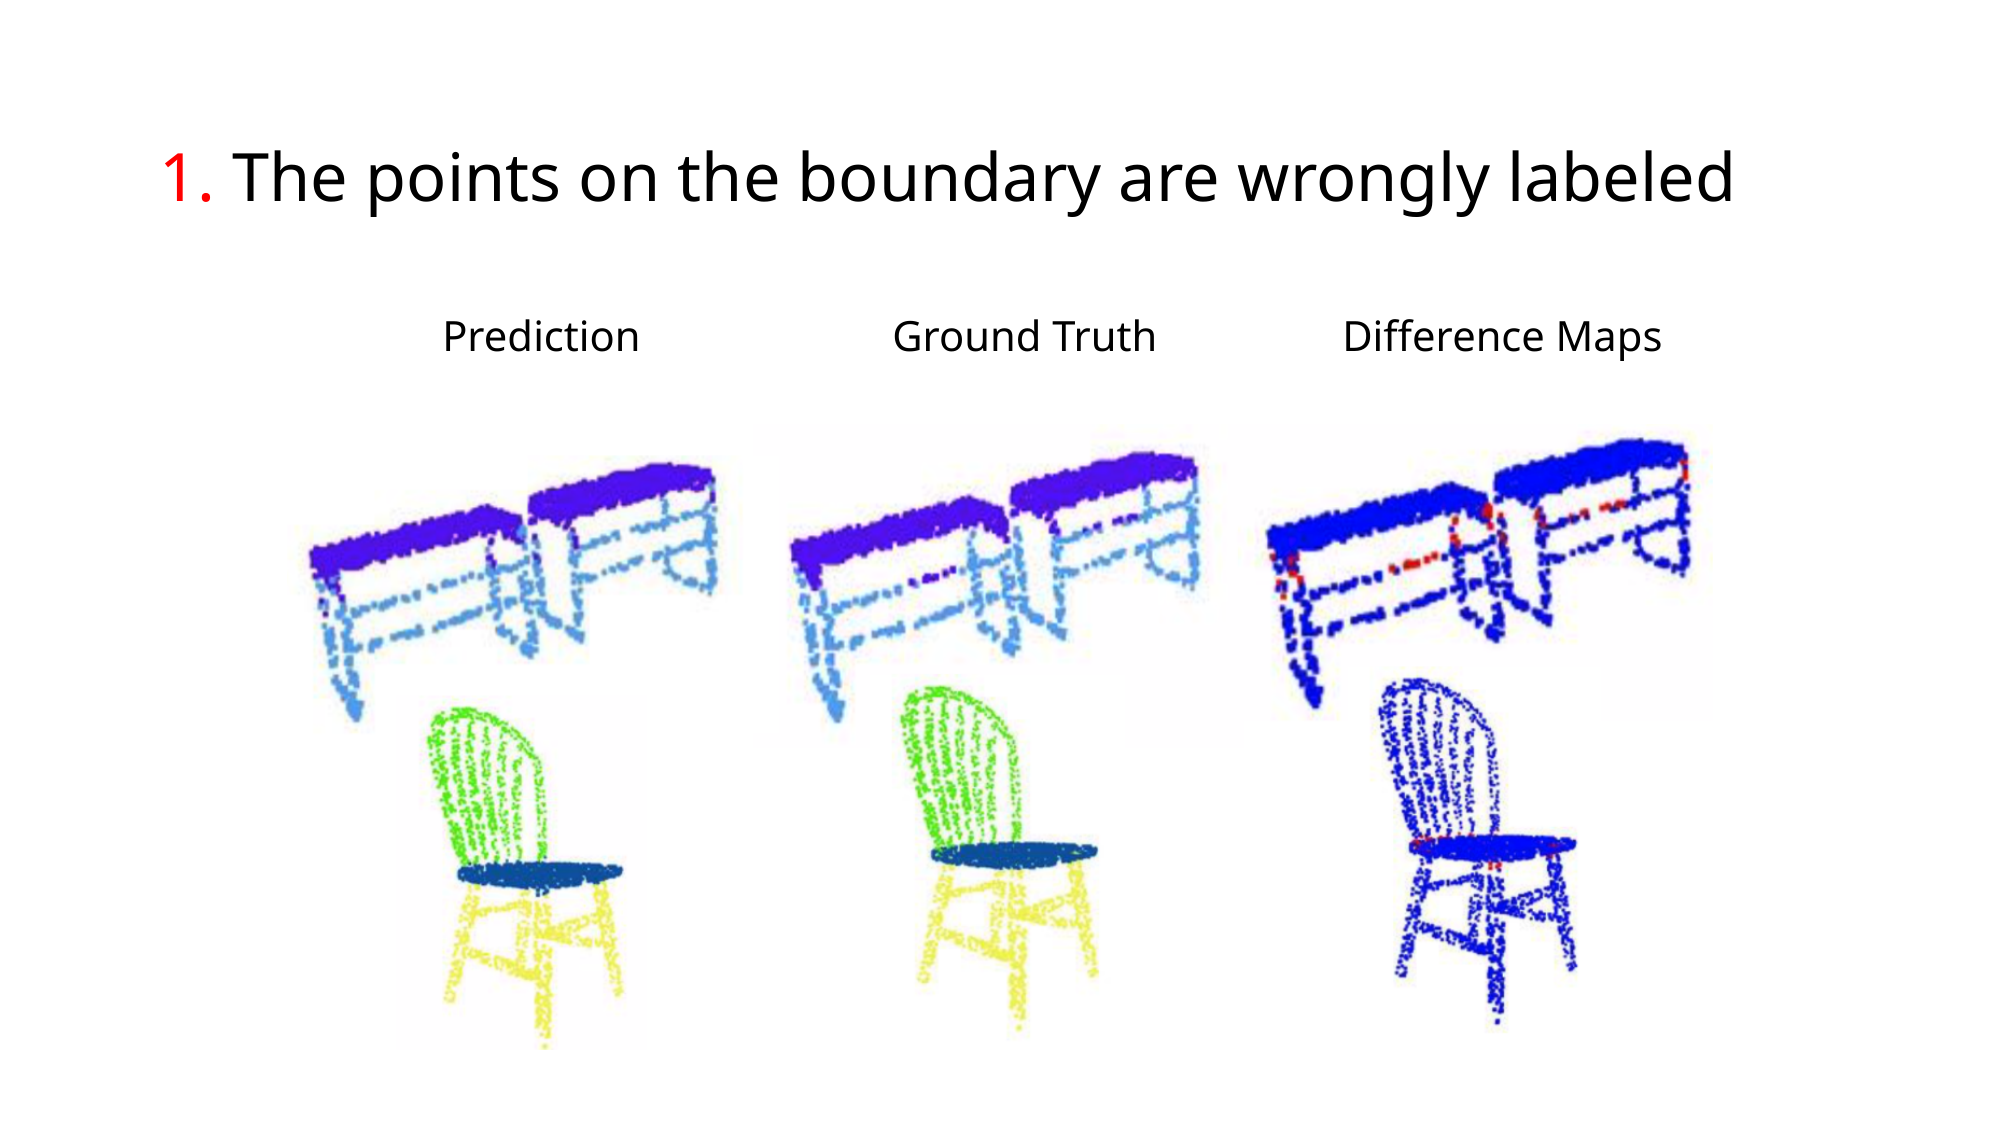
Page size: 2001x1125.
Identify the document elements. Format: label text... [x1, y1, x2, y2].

text_box Prediction Ground Truth Difference Maps [427, 302, 1678, 368]
text_box 1. The points on the boundary are wrongly labeled [144, 127, 1771, 223]
picture [286, 422, 1713, 1051]
